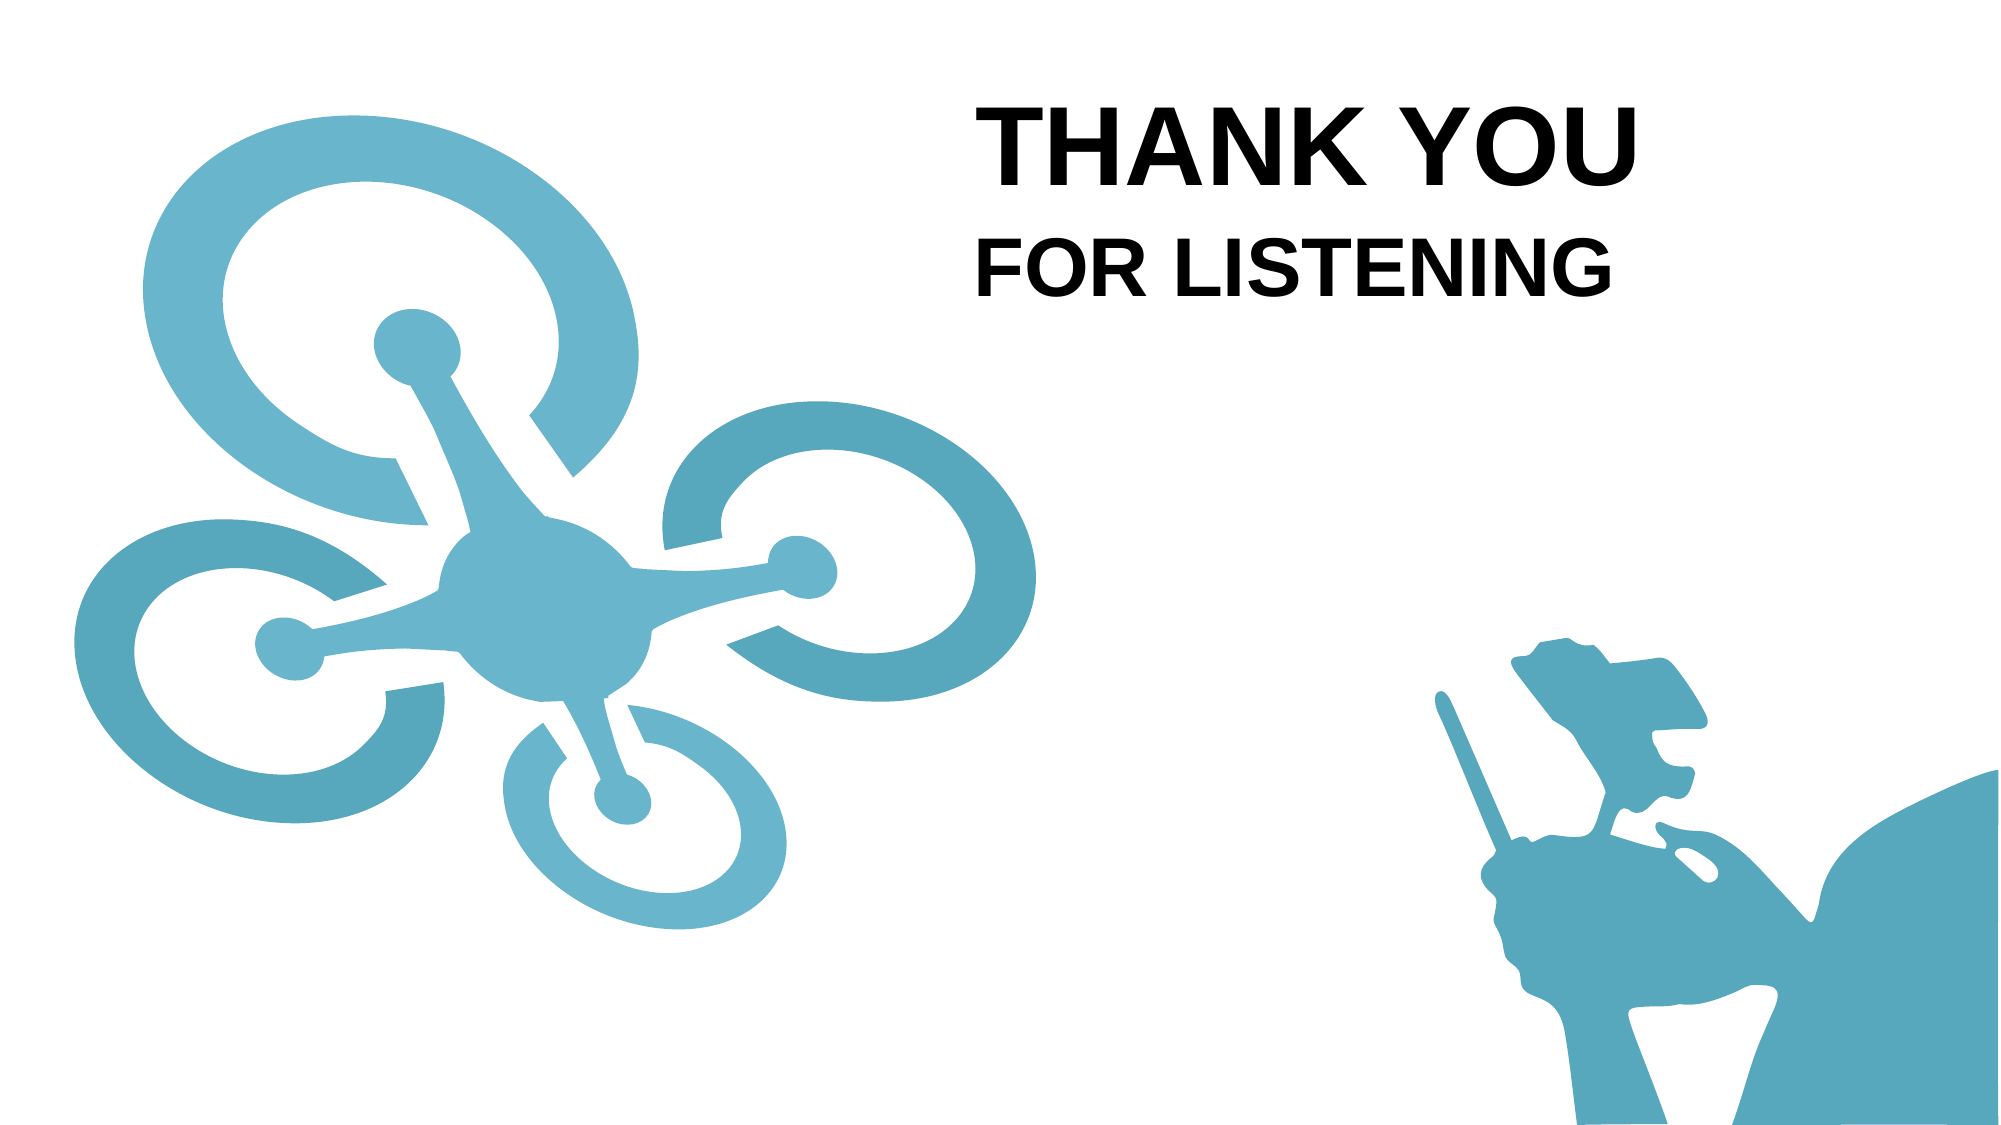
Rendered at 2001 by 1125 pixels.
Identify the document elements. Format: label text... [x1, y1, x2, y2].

text_box [1434, 637, 1999, 1125]
text_box THANK YOU [960, 65, 1915, 216]
text_box FOR LISTENING [1027, 205, 1914, 321]
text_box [73, 185, 1027, 904]
